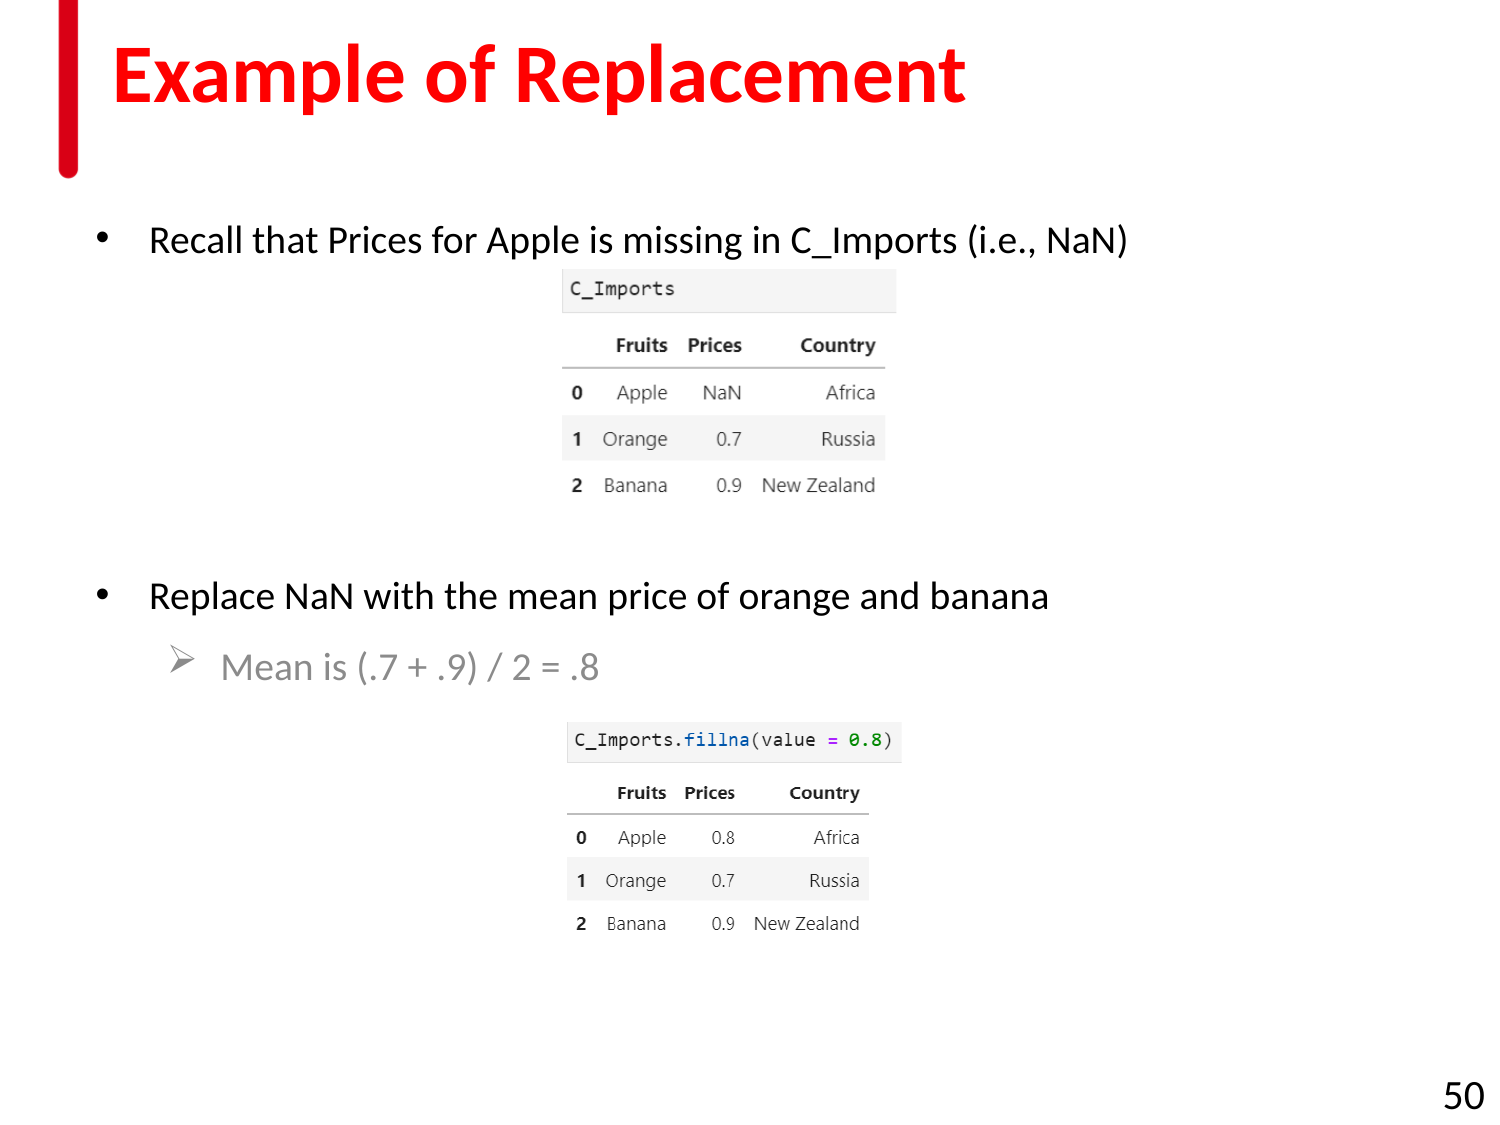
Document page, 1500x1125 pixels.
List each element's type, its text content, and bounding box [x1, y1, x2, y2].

title Example of Replacement [97, 0, 1500, 138]
picture [57, 0, 81, 200]
picture [555, 722, 902, 940]
subtitle Recall that Prices for Apple is missing in C_Imports (i.e., NaN) Replace NaN with the mean price of orange and banana Mean is (.7 + .9) / 2 = .8 [80, 206, 1470, 701]
picture [555, 269, 897, 500]
